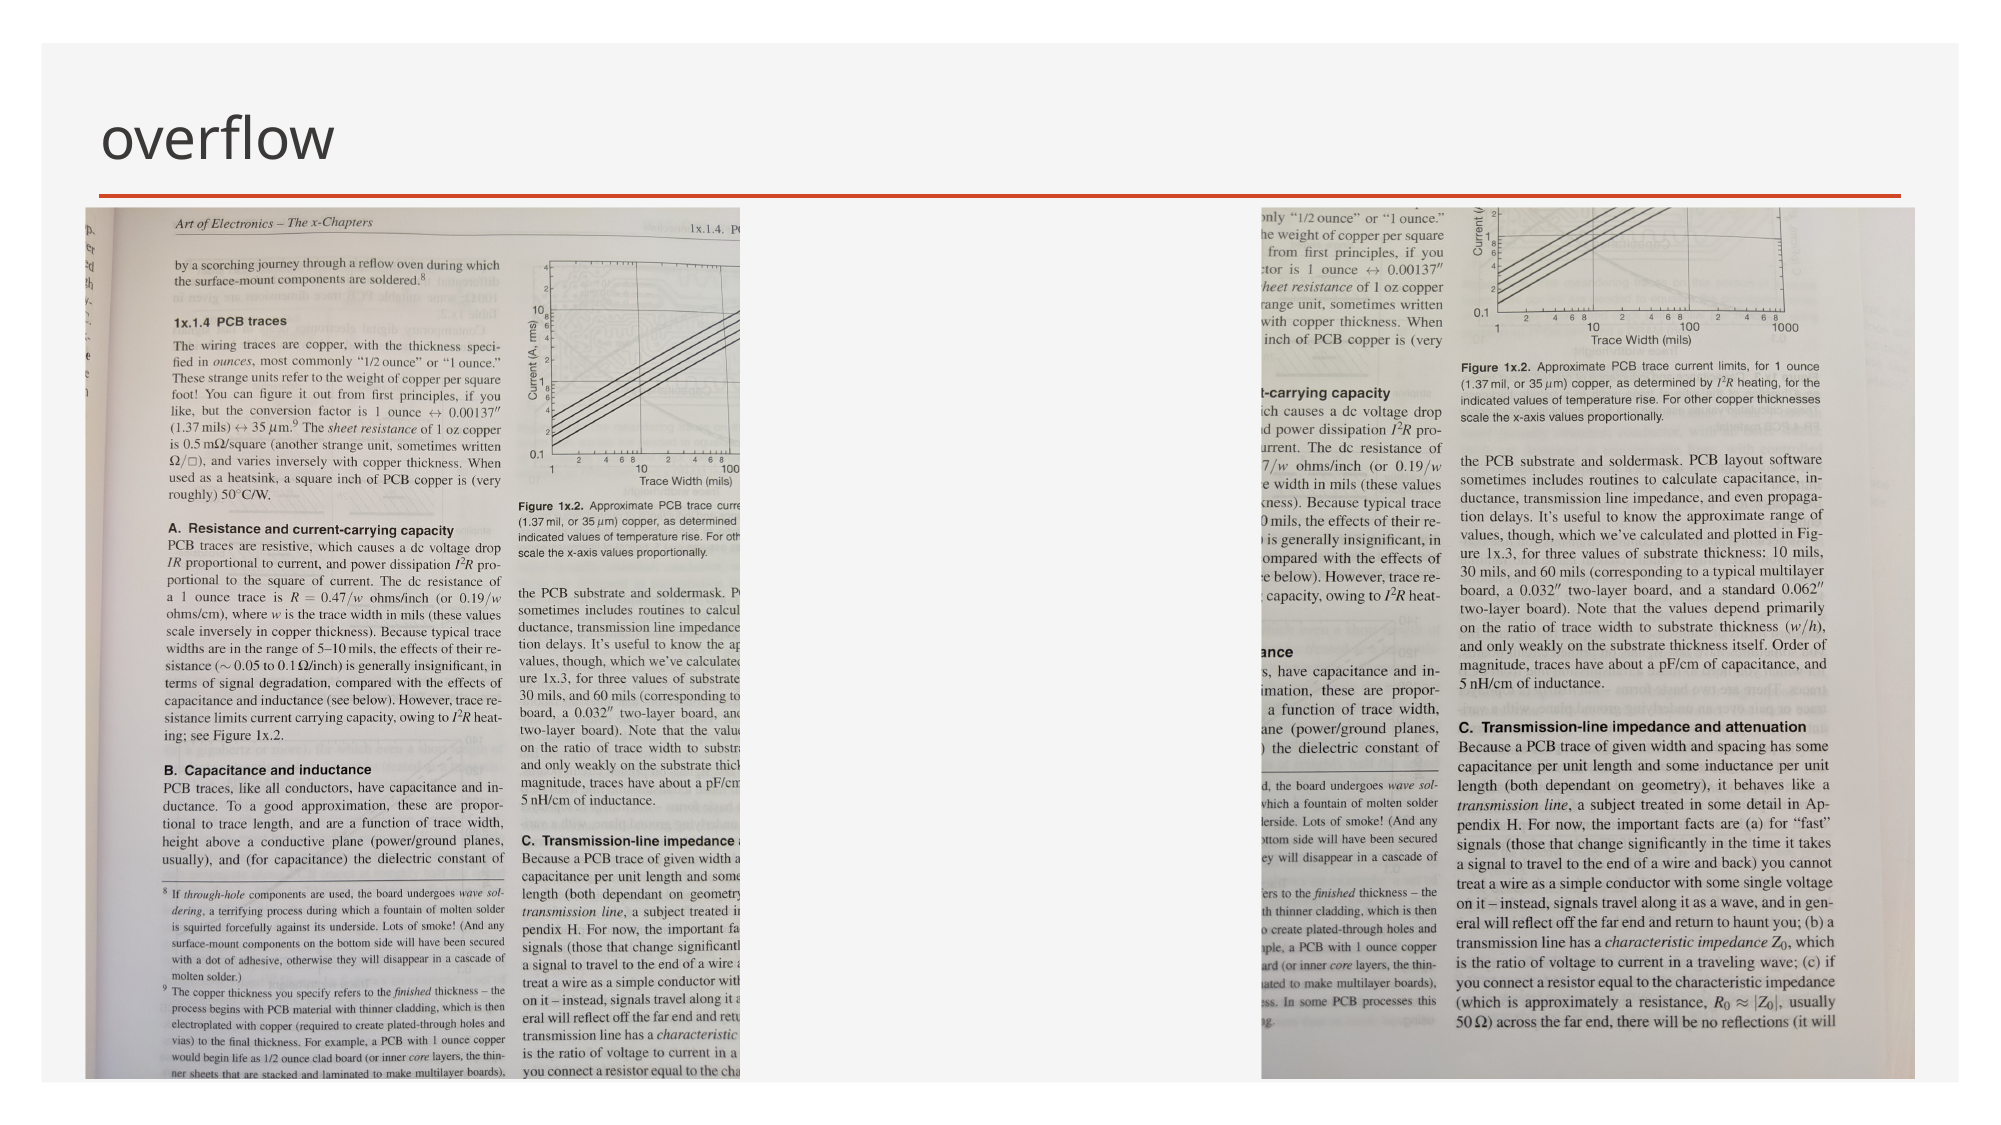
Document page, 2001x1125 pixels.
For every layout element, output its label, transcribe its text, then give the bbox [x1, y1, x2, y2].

picture [0, 209, 848, 1078]
title overflow [85, 73, 1214, 179]
picture [1152, 209, 2000, 1078]
